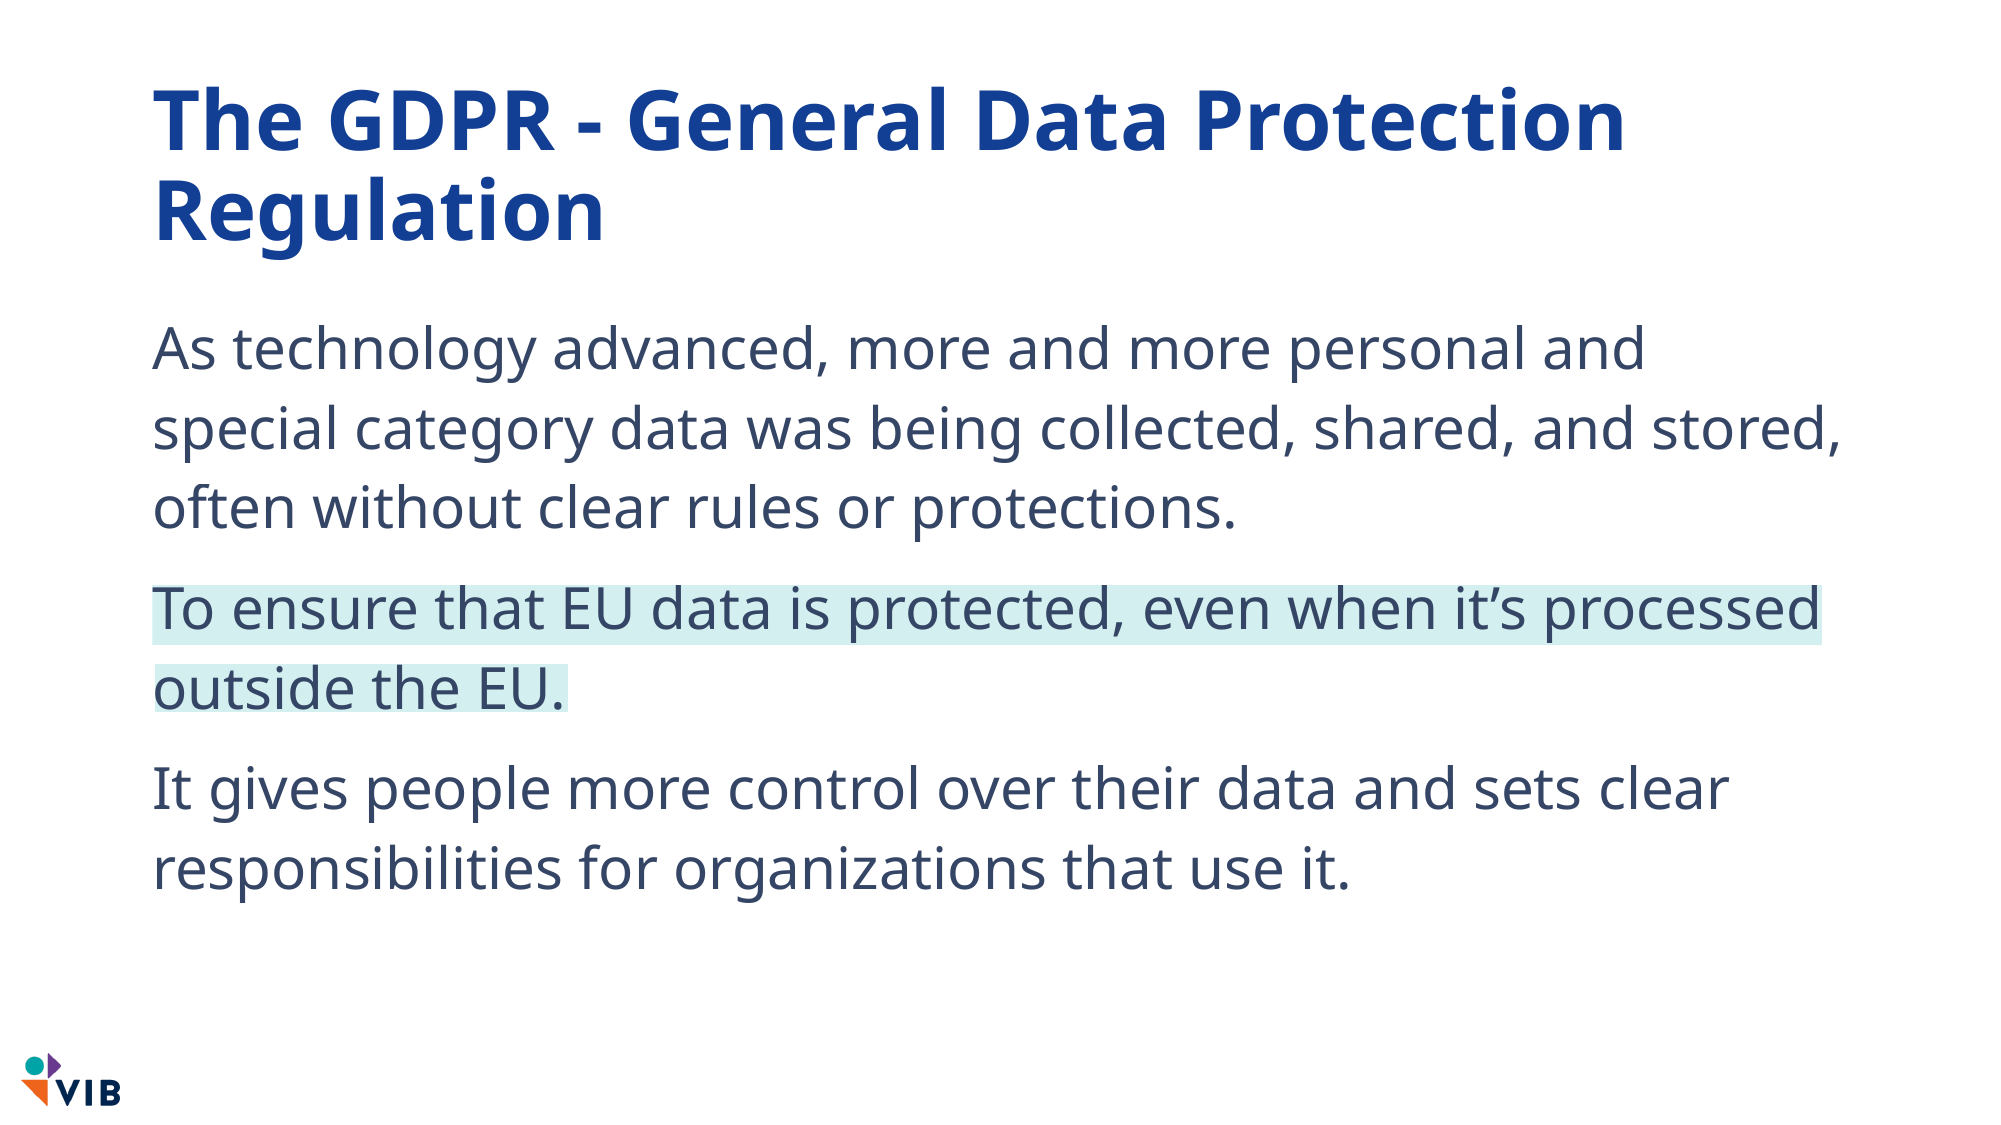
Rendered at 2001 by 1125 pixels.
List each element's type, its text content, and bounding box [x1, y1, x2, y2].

list As technology advanced, more and more personal and special category data was being collected, shared, and stored, often without clear rules or protections. To ensure that EU data is protected, even when it’s processed outside the EU. It gives people more control over their data and sets clear responsibilities for organizations that use it. [137, 294, 1863, 1066]
title The GDPR - General Data Protection Regulation [137, 59, 1863, 278]
picture [21, 1053, 120, 1106]
